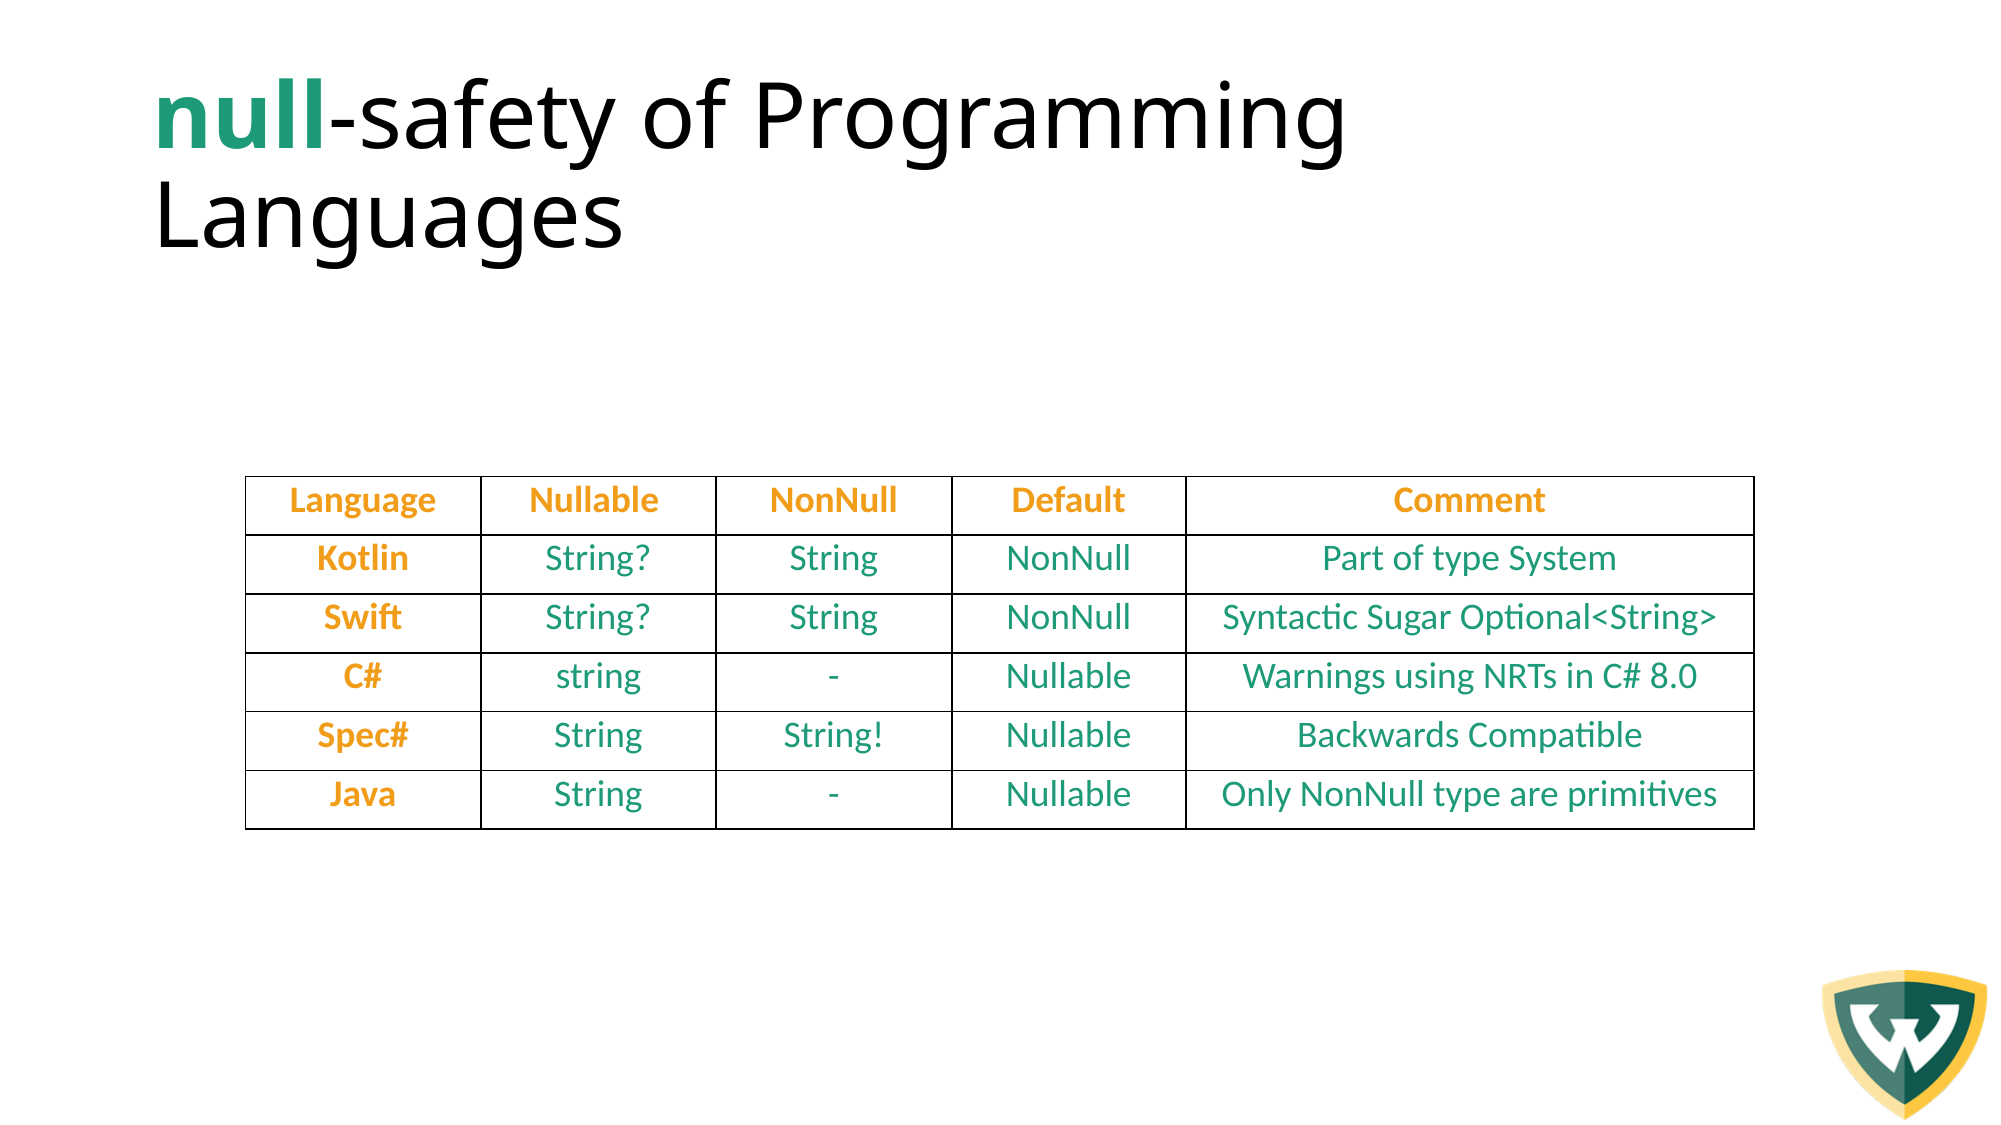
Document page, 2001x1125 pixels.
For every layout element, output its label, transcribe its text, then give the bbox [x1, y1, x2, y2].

table_cell Kotlin [246, 536, 480, 593]
table_cell String [482, 771, 715, 828]
table_header NonNull [717, 477, 951, 534]
title null-safety of Programming Languages [137, 59, 1863, 278]
table_cell Part of type System [1187, 536, 1753, 593]
table_cell Swift [246, 595, 480, 652]
table_cell Nullable [953, 771, 1185, 828]
table_cell Only NonNull type are primitives [1187, 771, 1753, 828]
table_cell Nullable [953, 712, 1185, 770]
table_cell String? [482, 536, 715, 593]
table_cell String! [717, 712, 951, 770]
table_cell Java [246, 771, 480, 828]
table_cell String [717, 536, 951, 593]
table_header Comment [1187, 477, 1753, 534]
table_cell NonNull [953, 536, 1185, 593]
table_cell - [717, 654, 951, 711]
table_cell Syntactic Sugar Optional<String> [1187, 595, 1753, 652]
table_header Language [246, 477, 480, 534]
table_header Nullable [482, 477, 715, 534]
table_cell string [482, 654, 715, 711]
table_cell String? [482, 595, 715, 652]
table_cell - [717, 771, 951, 828]
picture [1815, 970, 1993, 1120]
table_cell String [482, 712, 715, 770]
table_header Default [953, 477, 1185, 534]
table_cell C# [246, 654, 480, 711]
table_cell String [717, 595, 951, 652]
table_cell Warnings using NRTs in C# 8.0 [1187, 654, 1753, 711]
table_cell Backwards Compatible [1187, 712, 1753, 770]
table_cell Spec# [246, 712, 480, 770]
table_cell Nullable [953, 654, 1185, 711]
table_cell NonNull [953, 595, 1185, 652]
